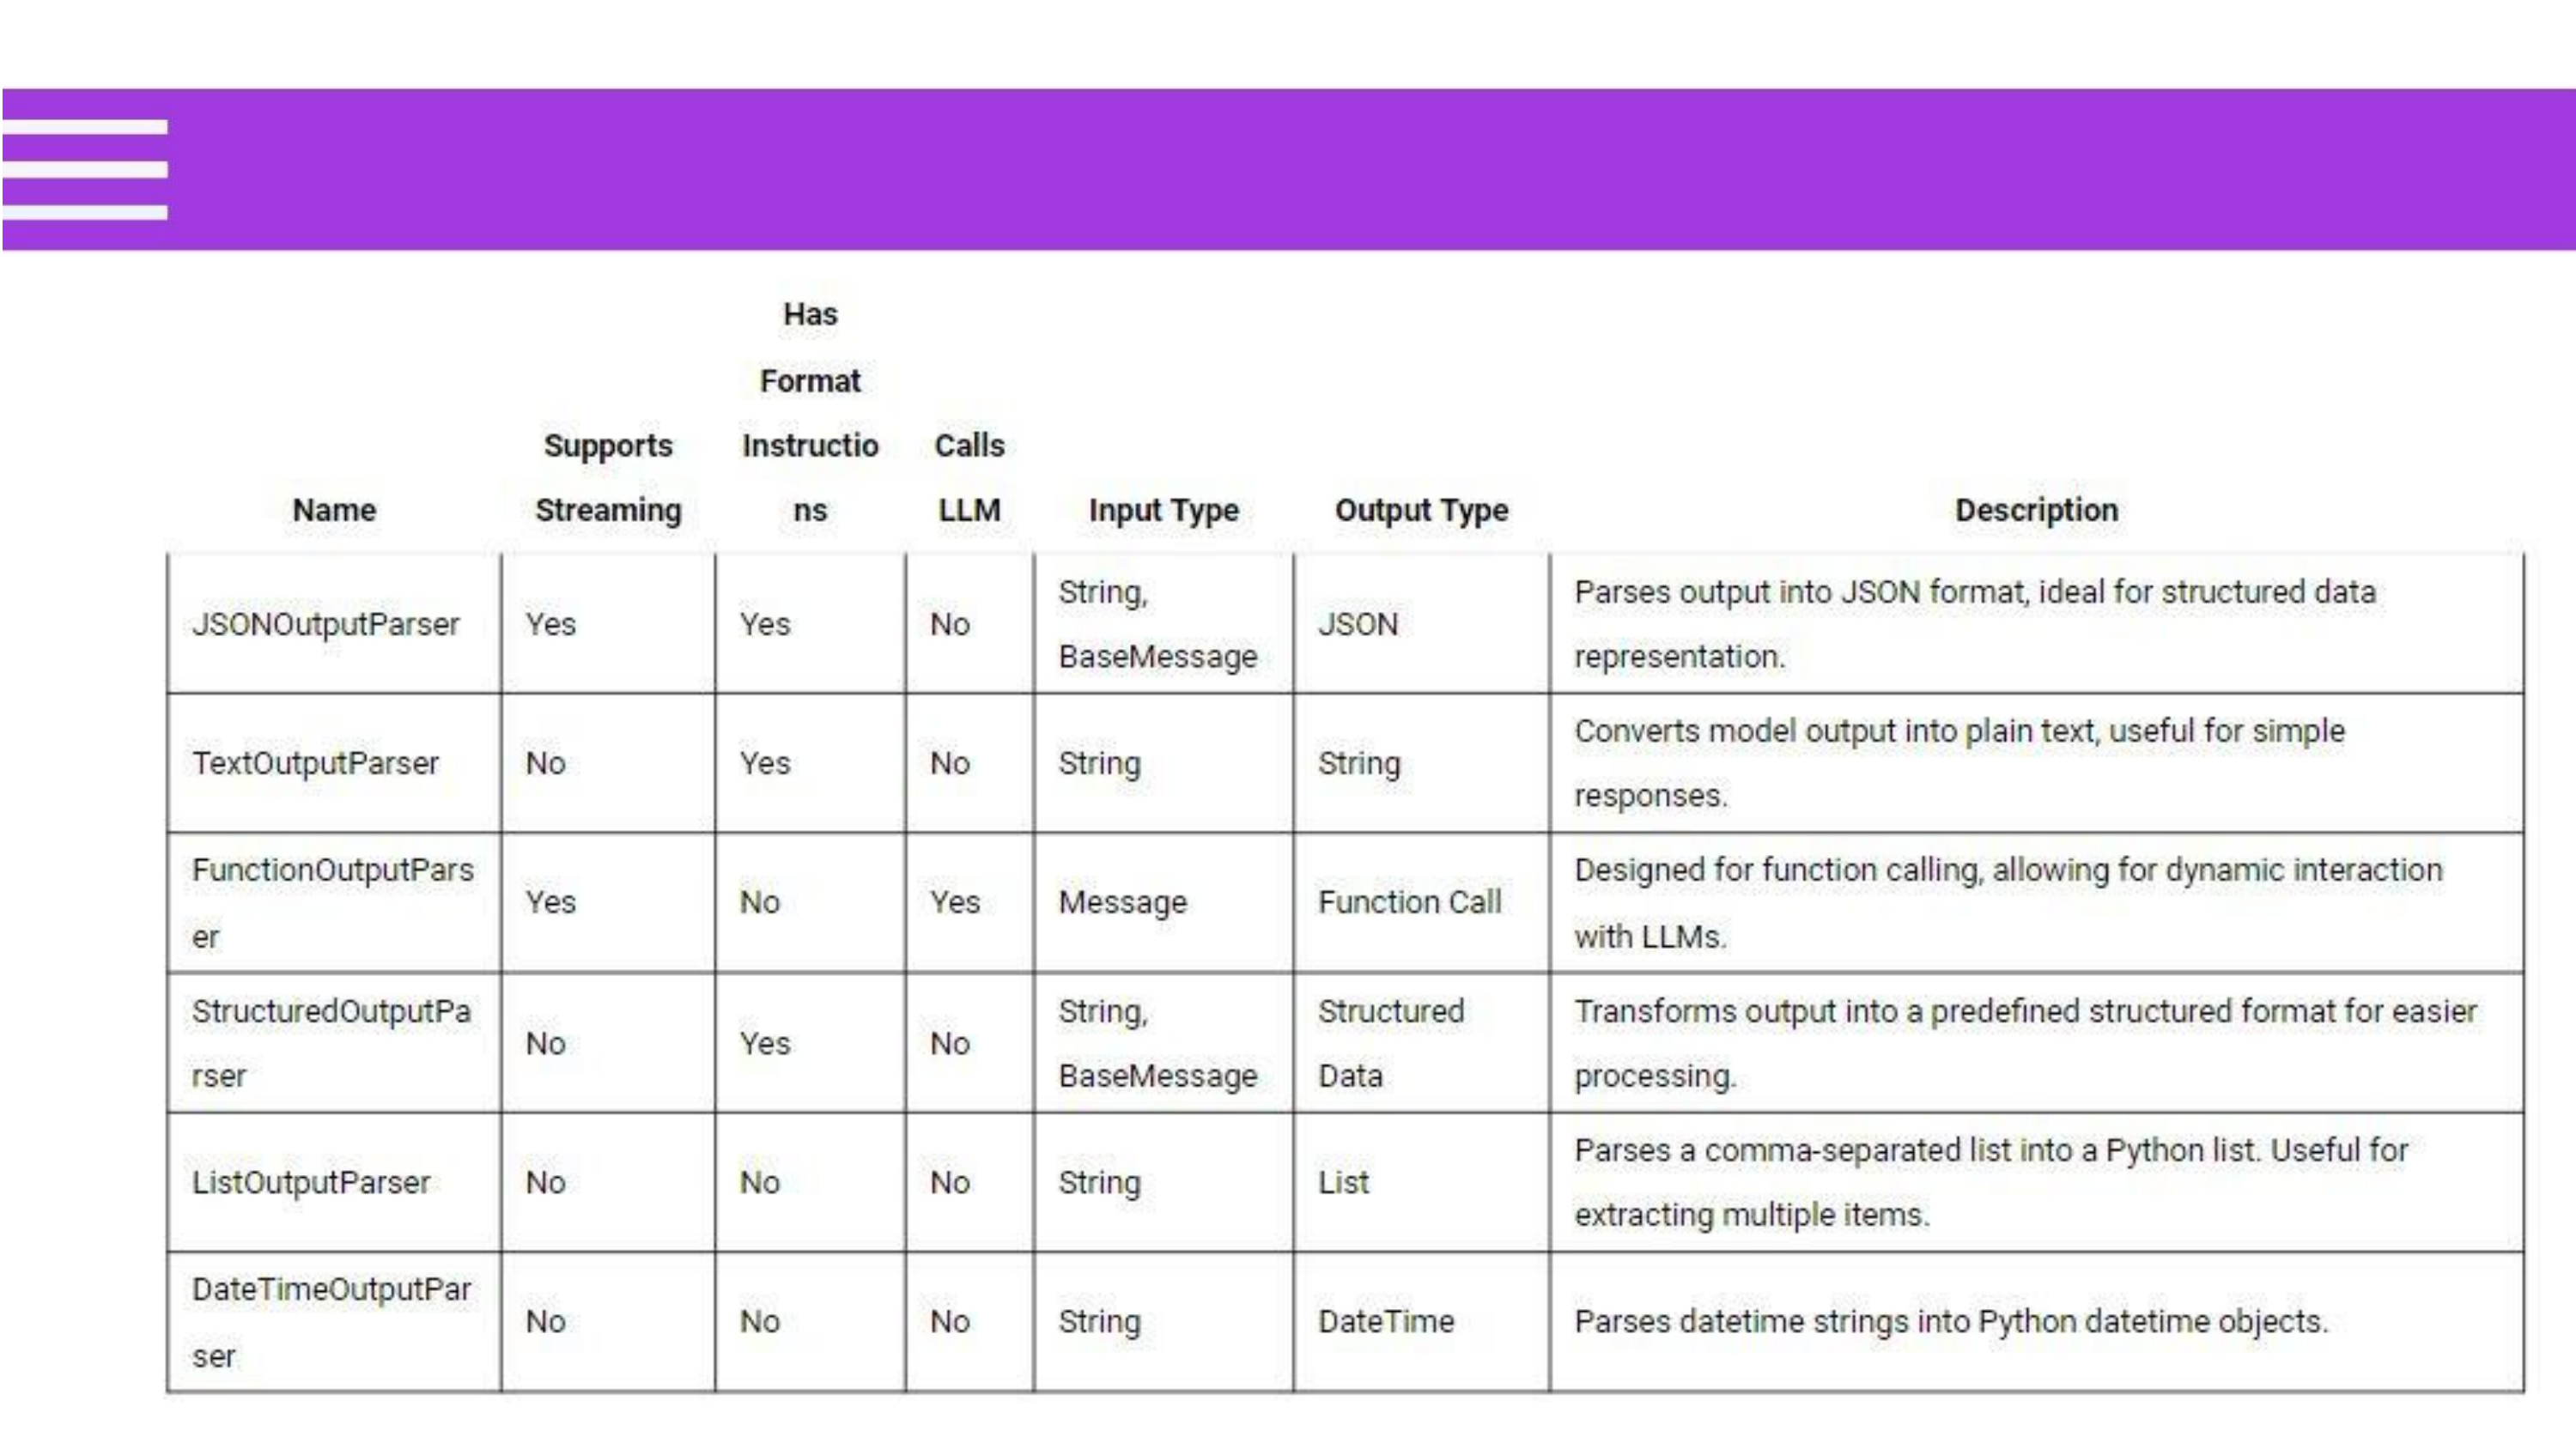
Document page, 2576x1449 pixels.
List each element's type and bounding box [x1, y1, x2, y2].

text_box [144, 269, 2541, 1404]
text_box [3, 0, 2576, 1449]
